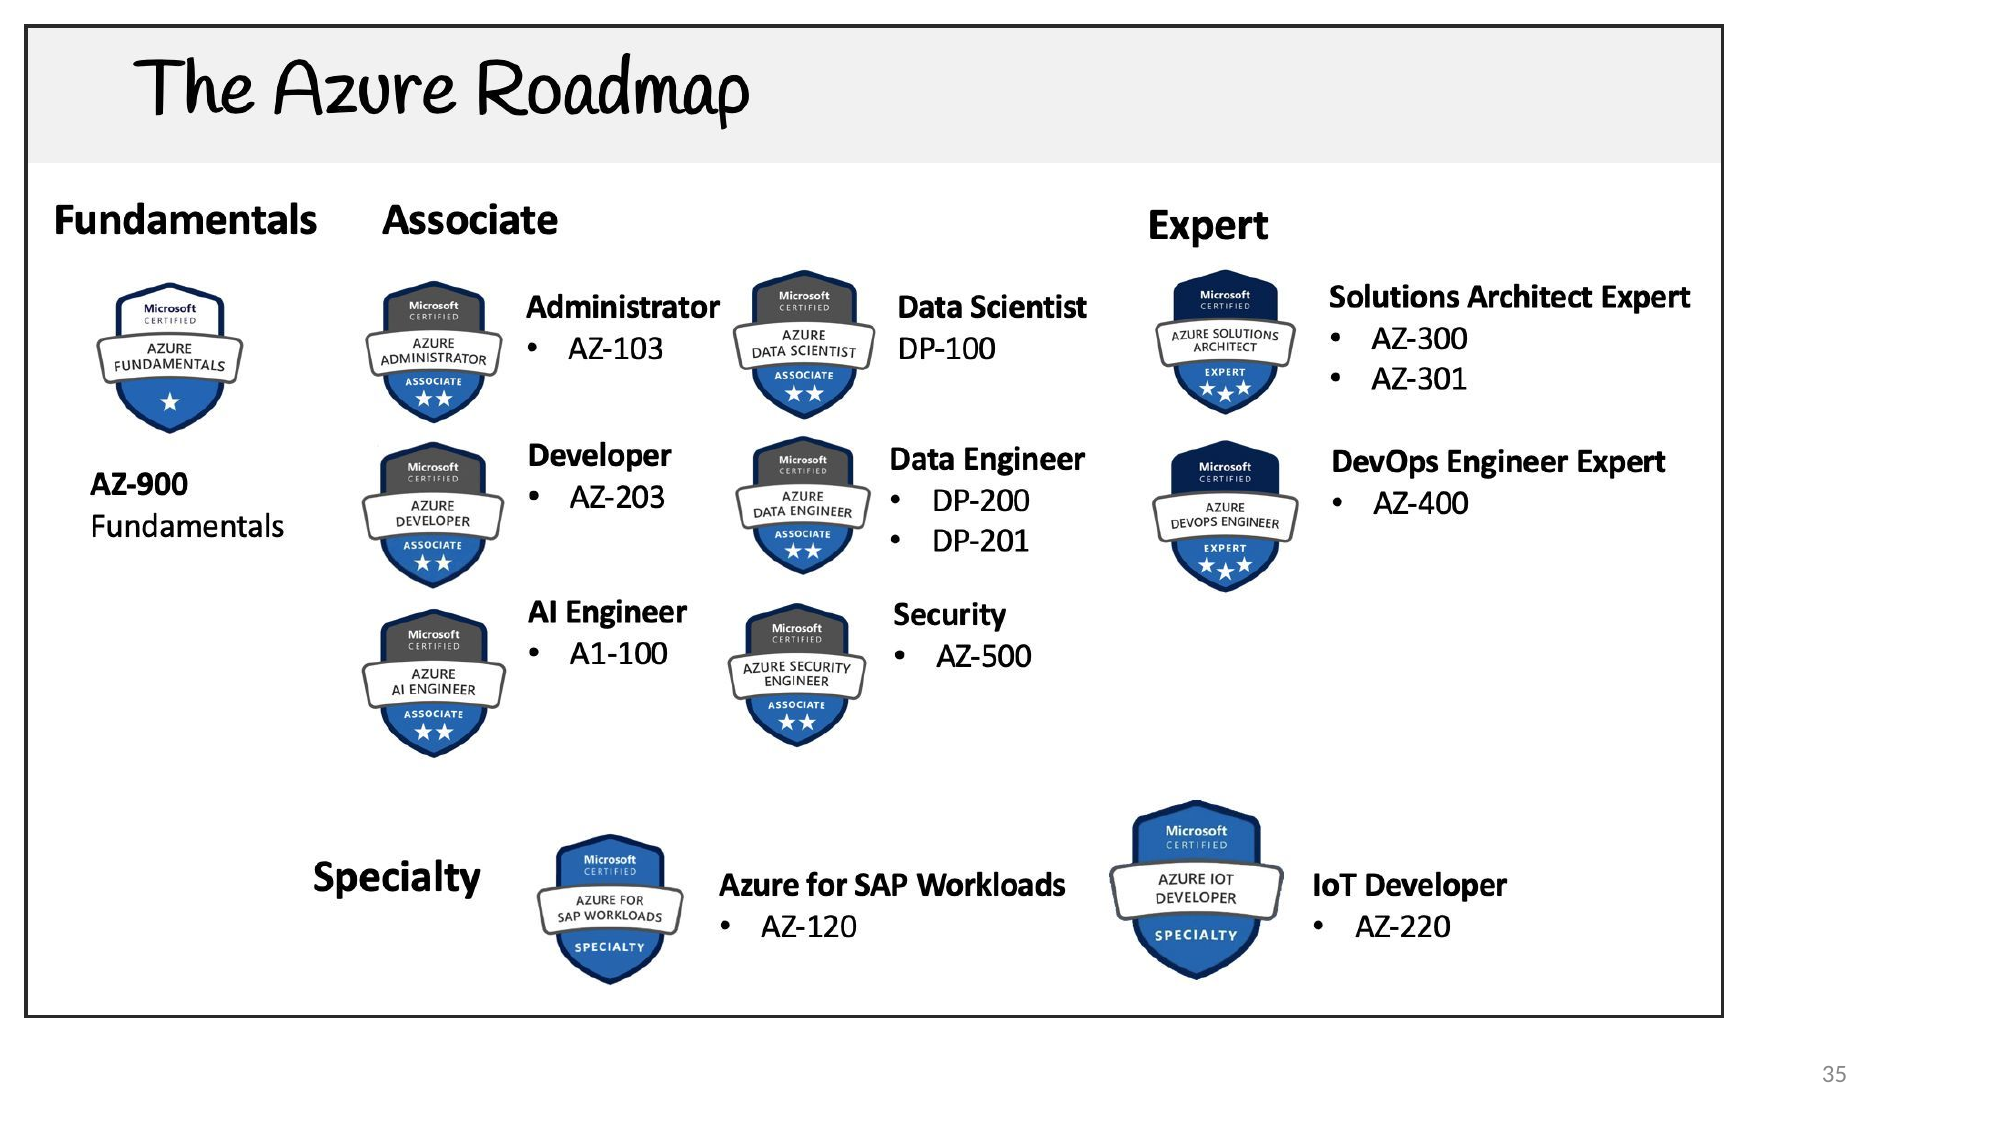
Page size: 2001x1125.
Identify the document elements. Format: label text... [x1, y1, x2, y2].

slide_number 35 [1412, 1042, 1863, 1103]
picture [24, 24, 1724, 1018]
